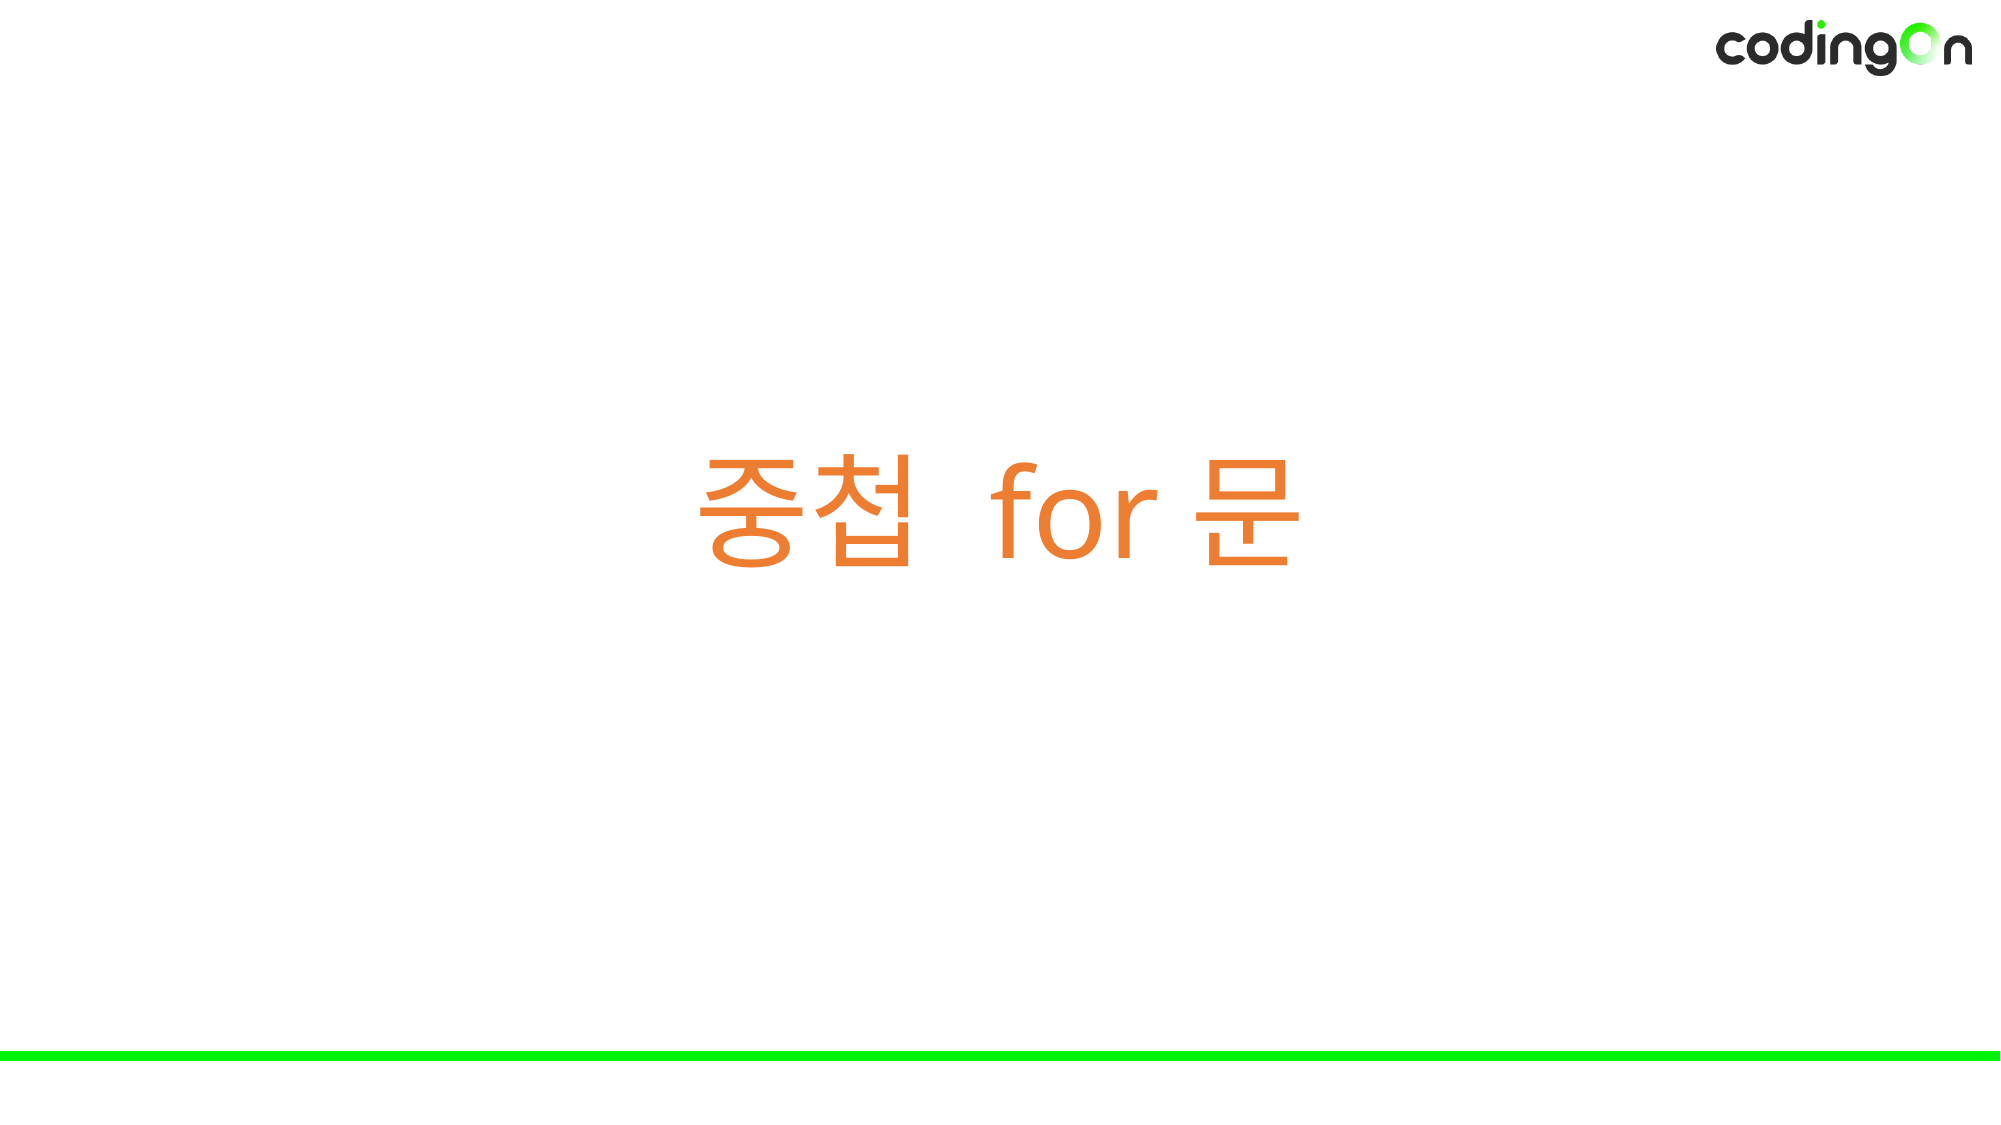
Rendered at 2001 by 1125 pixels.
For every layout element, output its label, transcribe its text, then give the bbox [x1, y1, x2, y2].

picture [1716, 20, 1972, 76]
text_box 중첩 for문 [680, 426, 1320, 592]
